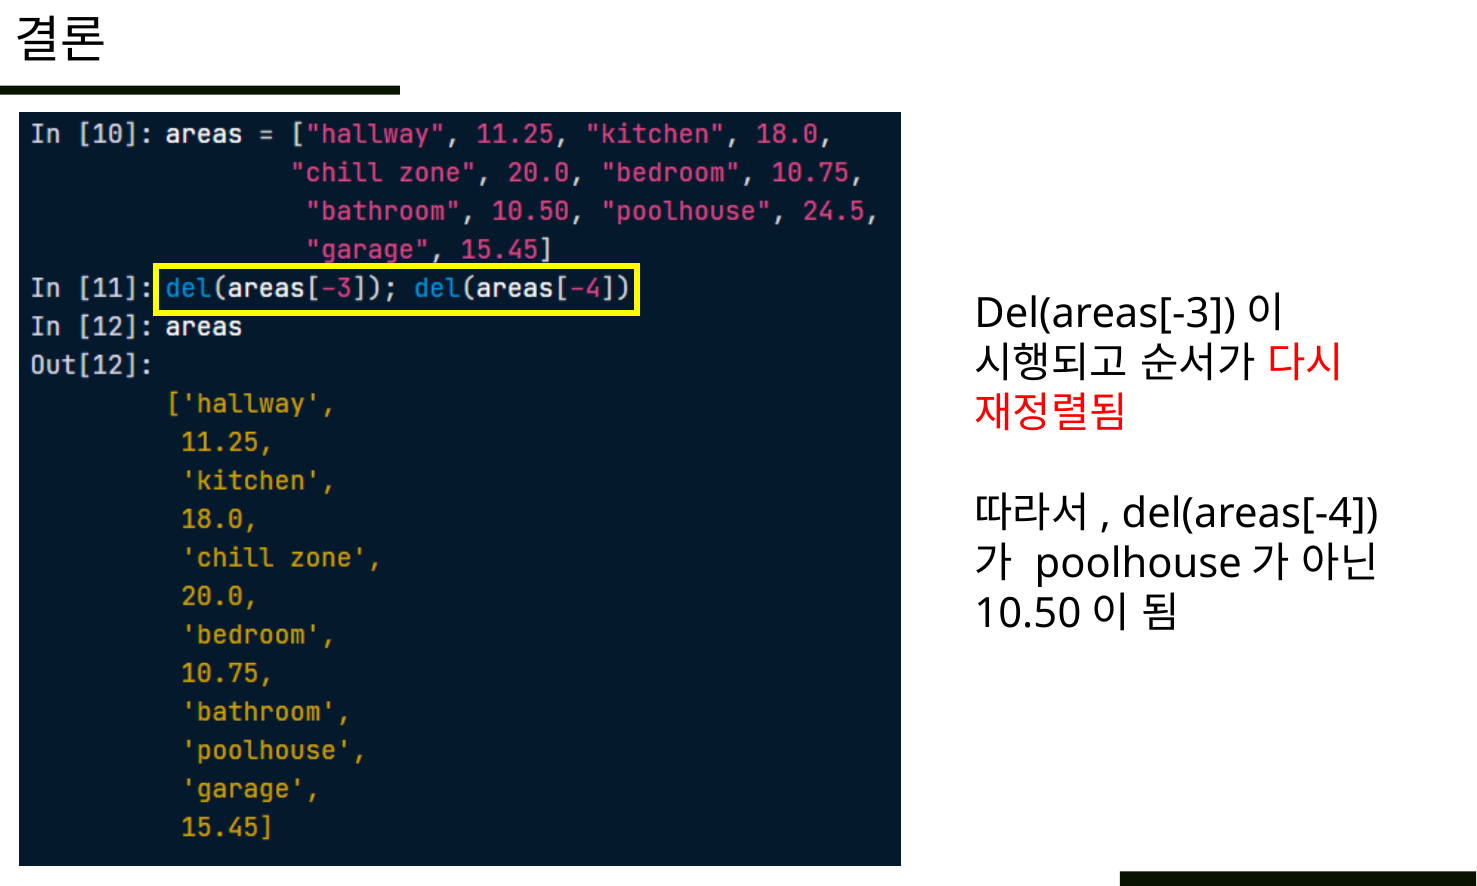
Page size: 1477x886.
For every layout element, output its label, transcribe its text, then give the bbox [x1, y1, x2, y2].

text_box Del(areas[-3])이 시행되고 순서가 다시 재정렬됨 따라서, del(areas[-4])가 poolhouse가 아닌 10.50이 됨 [959, 278, 1438, 744]
text_box 결론 [0, 0, 574, 75]
picture [19, 112, 901, 866]
text_box [0, 85, 401, 96]
text_box [1119, 870, 1477, 886]
